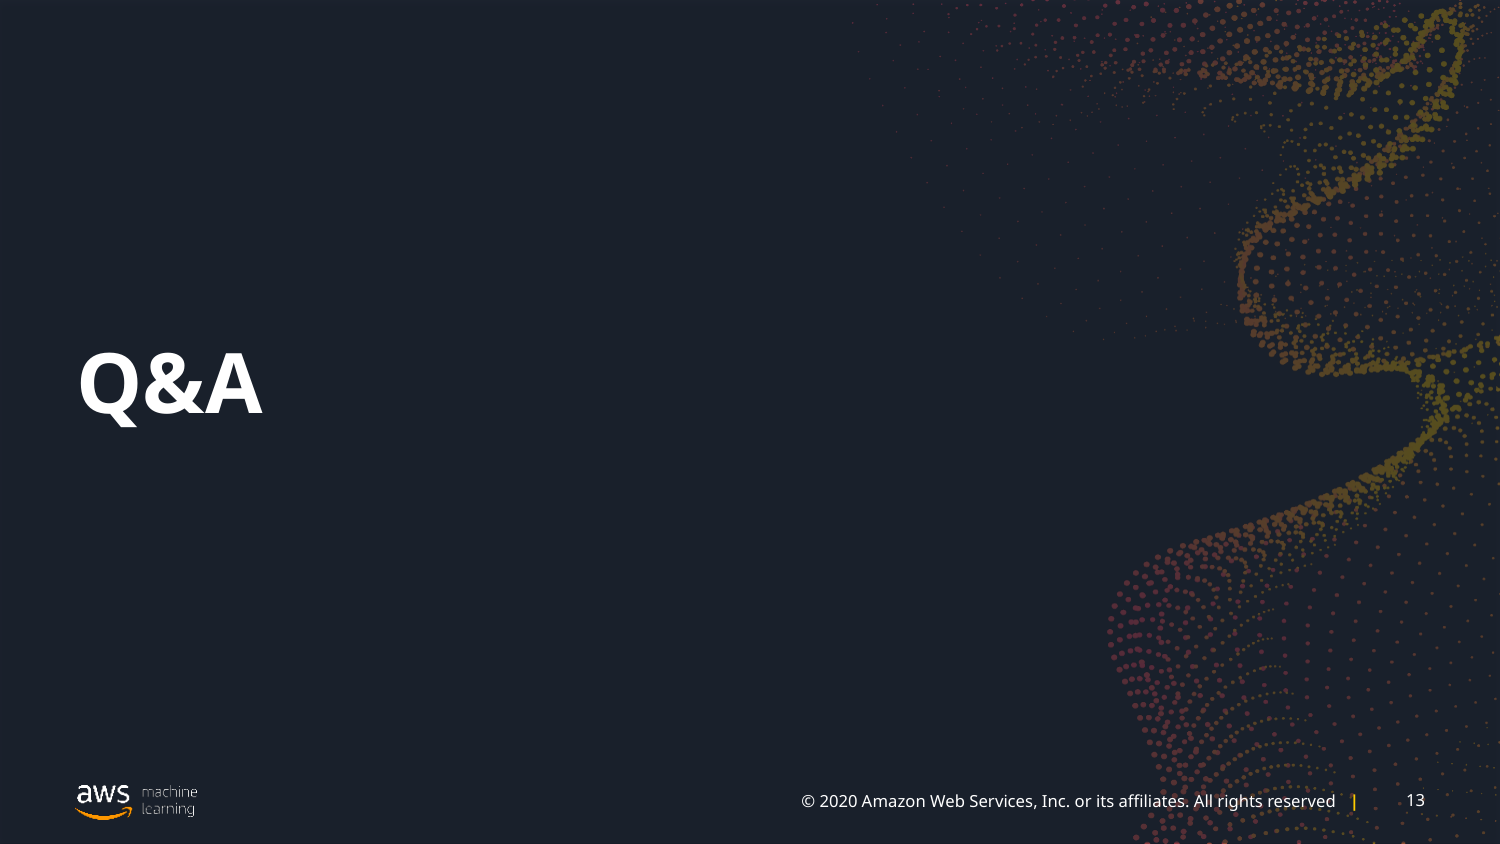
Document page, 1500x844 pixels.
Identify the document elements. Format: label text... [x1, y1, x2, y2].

picture [75, 785, 197, 820]
list Q&A [76, 298, 1425, 432]
